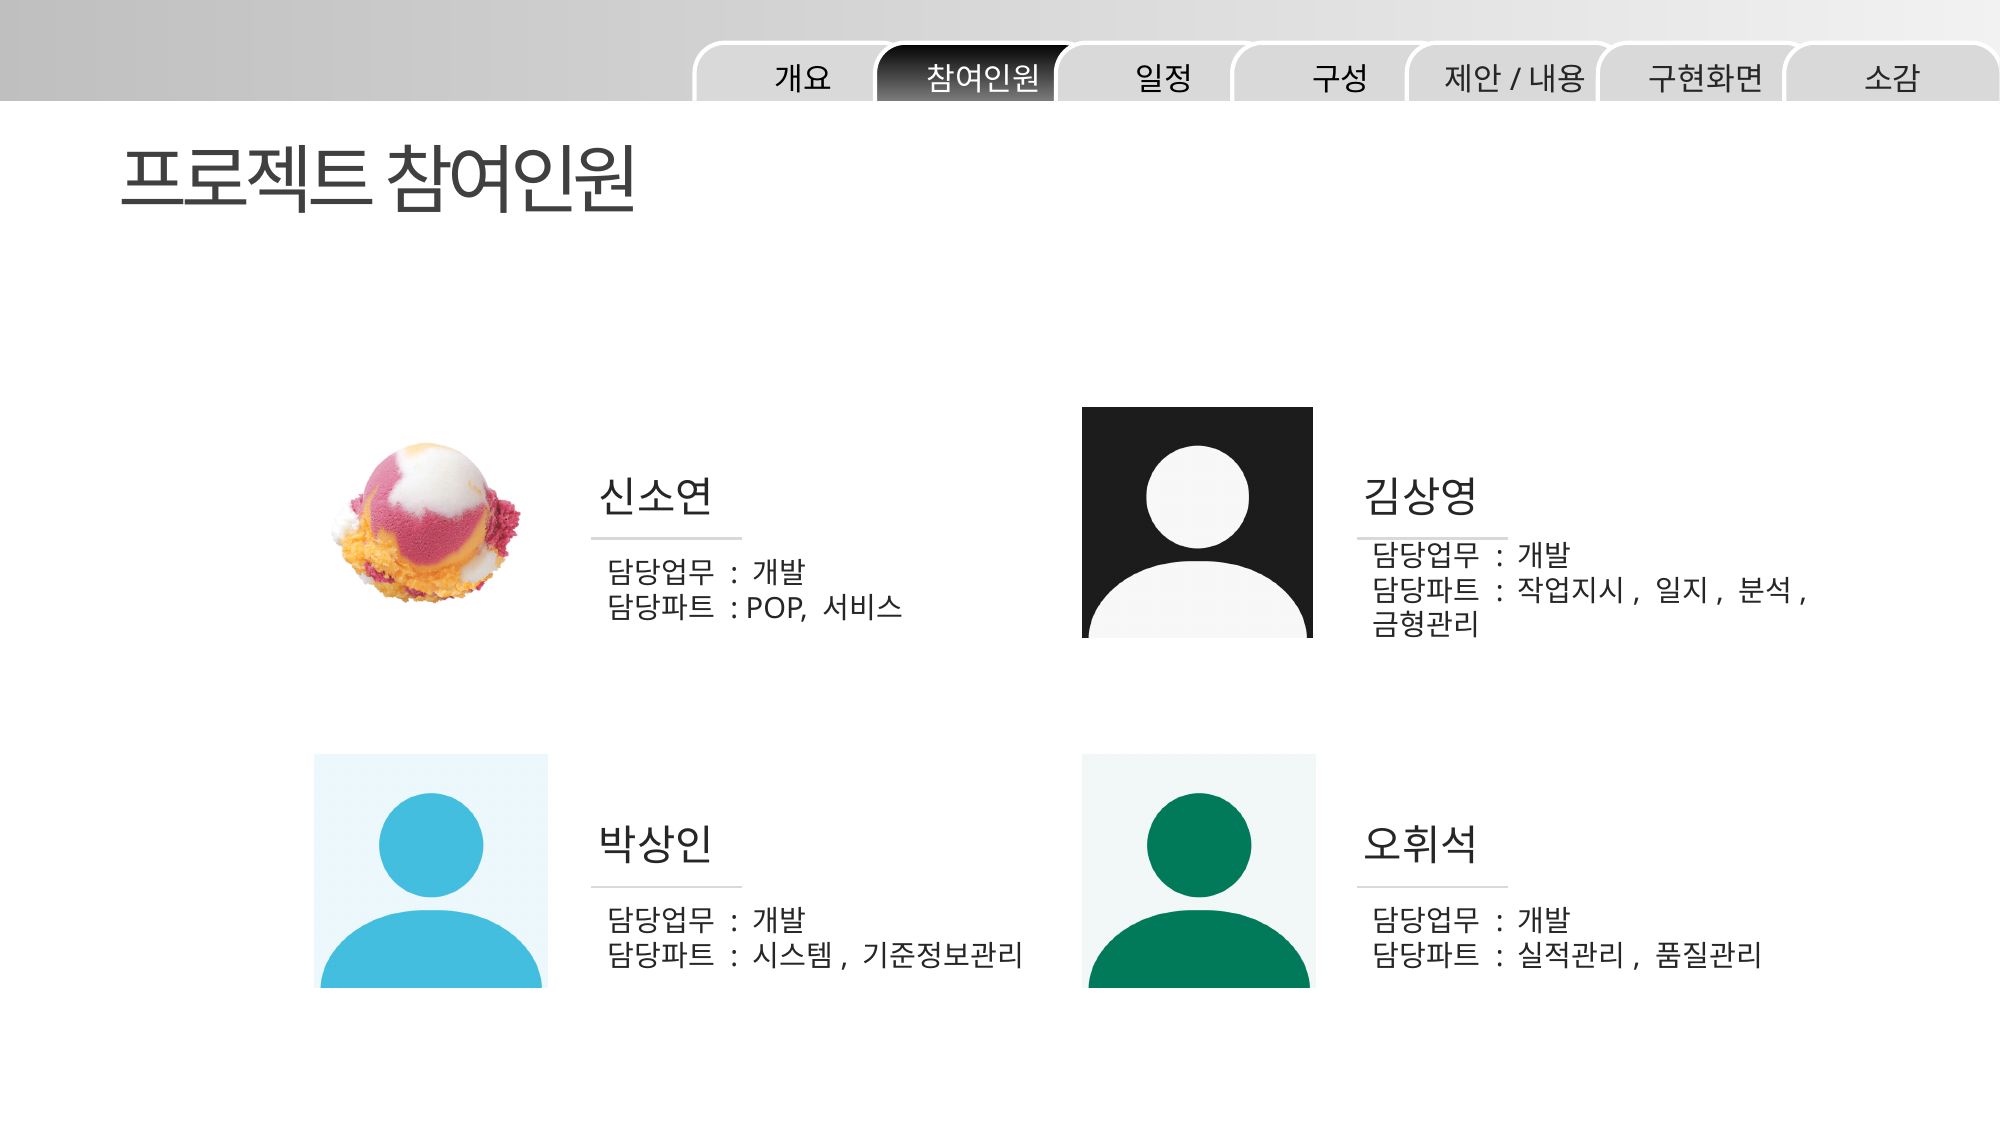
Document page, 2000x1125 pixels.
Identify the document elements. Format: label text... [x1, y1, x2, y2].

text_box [1315, 0, 1377, 727]
text_box 프로젝트 참여인원 [104, 125, 657, 231]
text_box 담당업무 : 개발 담당파트 : POP, 서비스 [592, 561, 1012, 617]
text_box [1380, 0, 2000, 56]
picture [1082, 407, 1314, 639]
picture [314, 754, 548, 988]
text_box 김상영 [1380, 468, 1622, 523]
text_box 신소연 [583, 468, 856, 523]
text_box 담당업무 : 개발 담당파트 : 작업지시, 일지, 분석, 금형관리 [1380, 561, 1933, 617]
picture [312, 406, 545, 639]
picture [1082, 754, 1316, 988]
text_box [0, 0, 1310, 103]
text_box 박상인 [583, 816, 856, 872]
text_box 오휘석 [1349, 816, 1622, 872]
text_box 담당업무 : 개발 담당파트 : 실적관리, 품질관리 [1357, 910, 1851, 965]
text_box 담당업무 : 개발 담당파트 : 시스템, 기준정보관리 [592, 910, 1069, 965]
